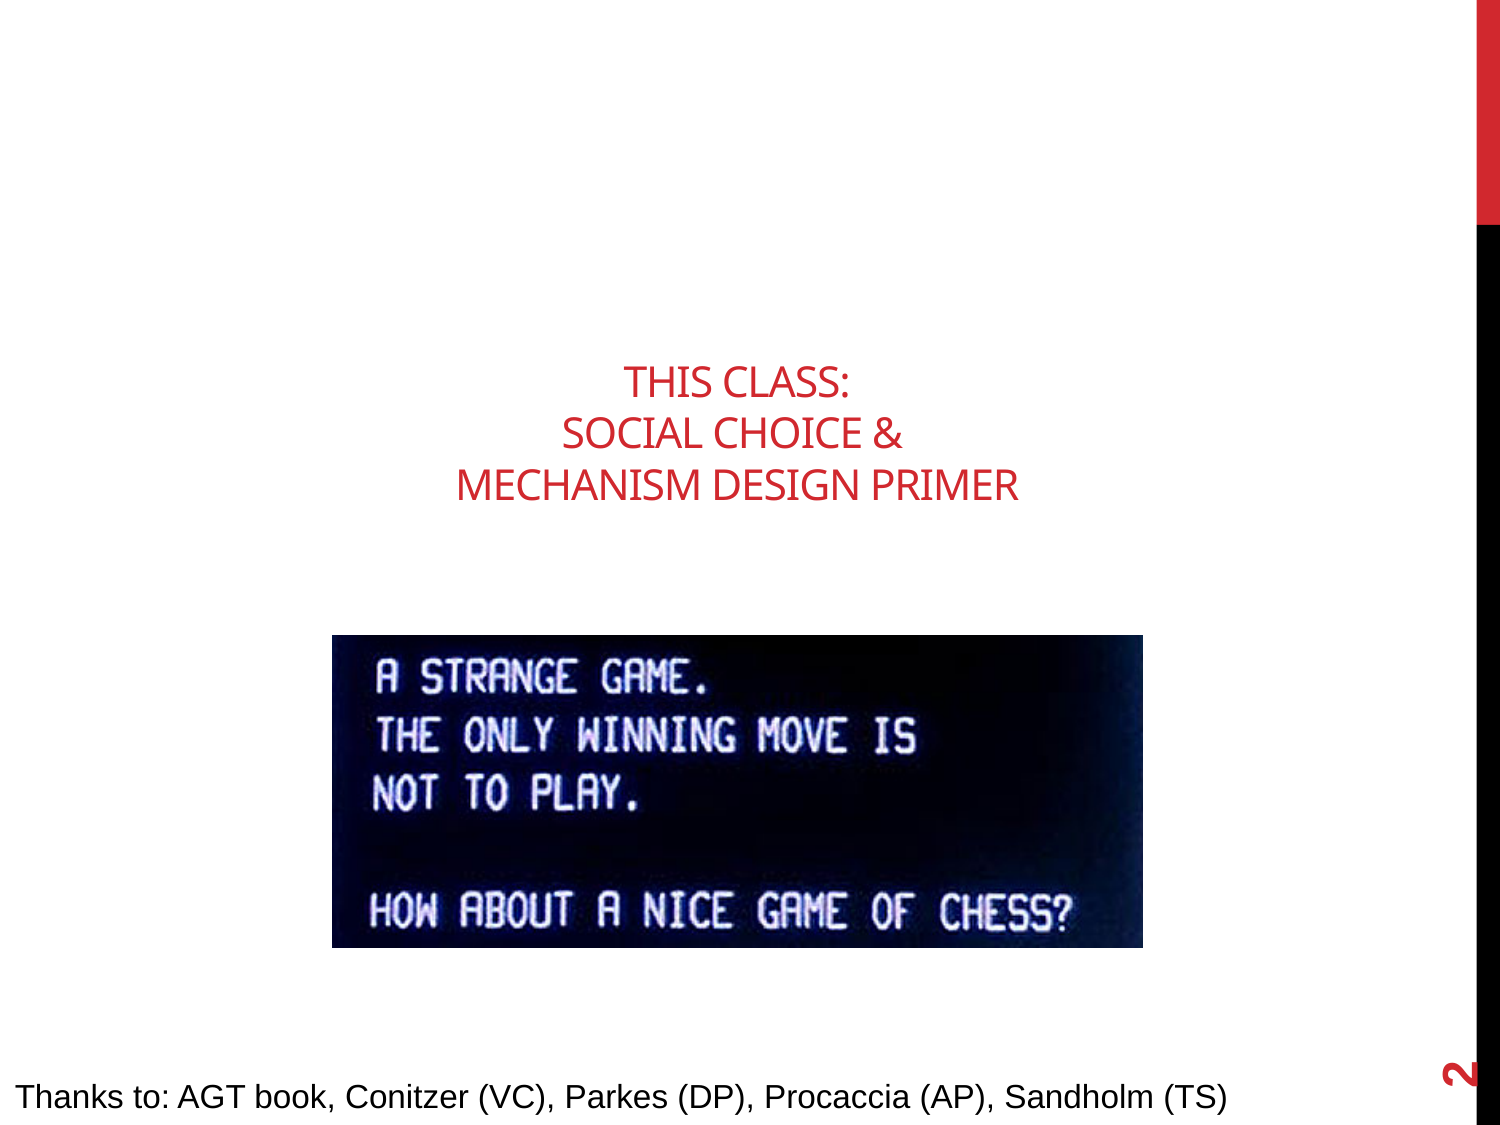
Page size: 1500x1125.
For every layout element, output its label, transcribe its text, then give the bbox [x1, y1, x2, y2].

text_box Thanks to: AGT book, Conitzer (VC), Parkes (DP), Procaccia (AP), Sandholm (TS) [0, 1067, 1428, 1122]
title This class: Social Choice & Mechanism Design Primer [0, 347, 1475, 516]
slide_number 2 [1427, 887, 1488, 1104]
picture [331, 635, 1143, 949]
